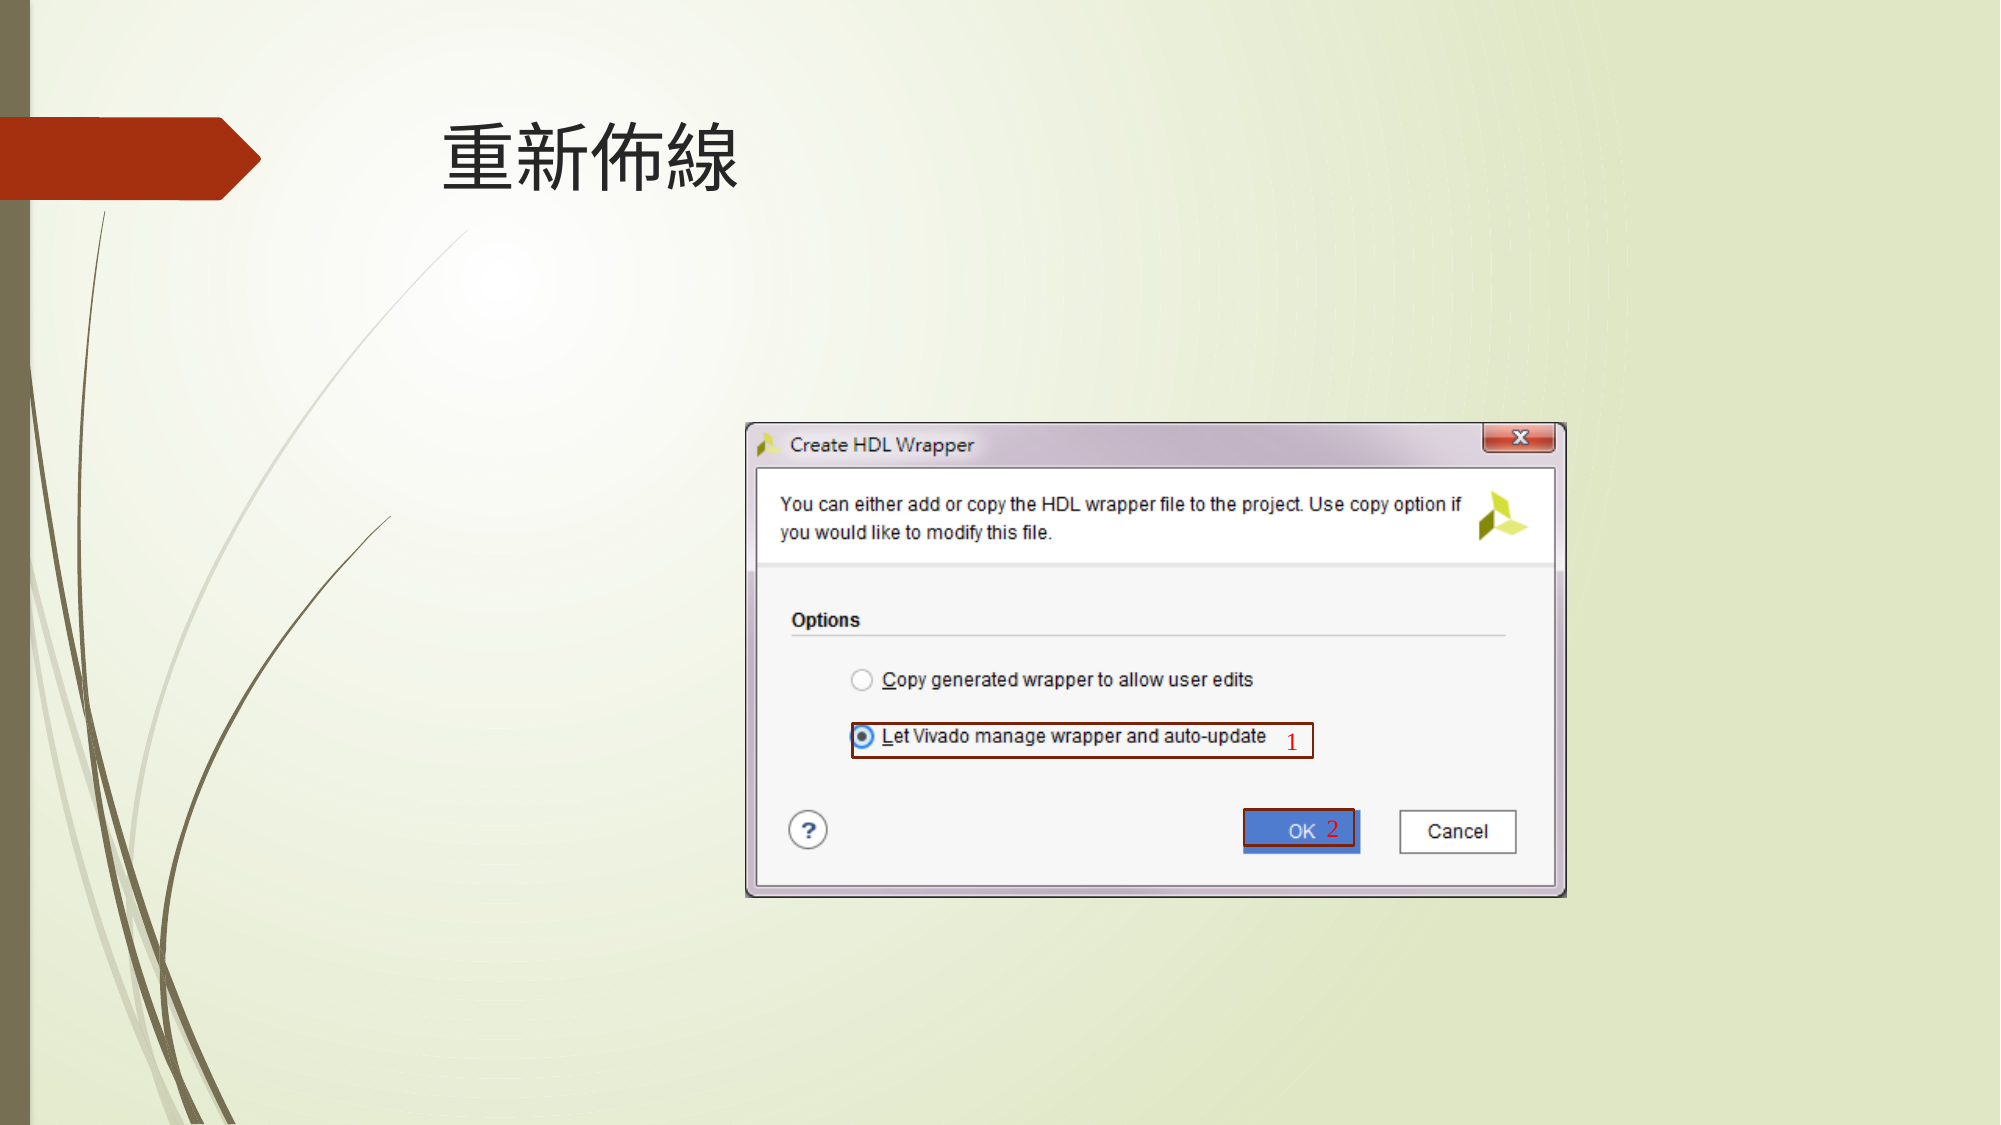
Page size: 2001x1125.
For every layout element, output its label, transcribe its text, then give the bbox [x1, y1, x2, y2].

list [744, 422, 1568, 898]
title 重新佈線 [425, 102, 1888, 313]
